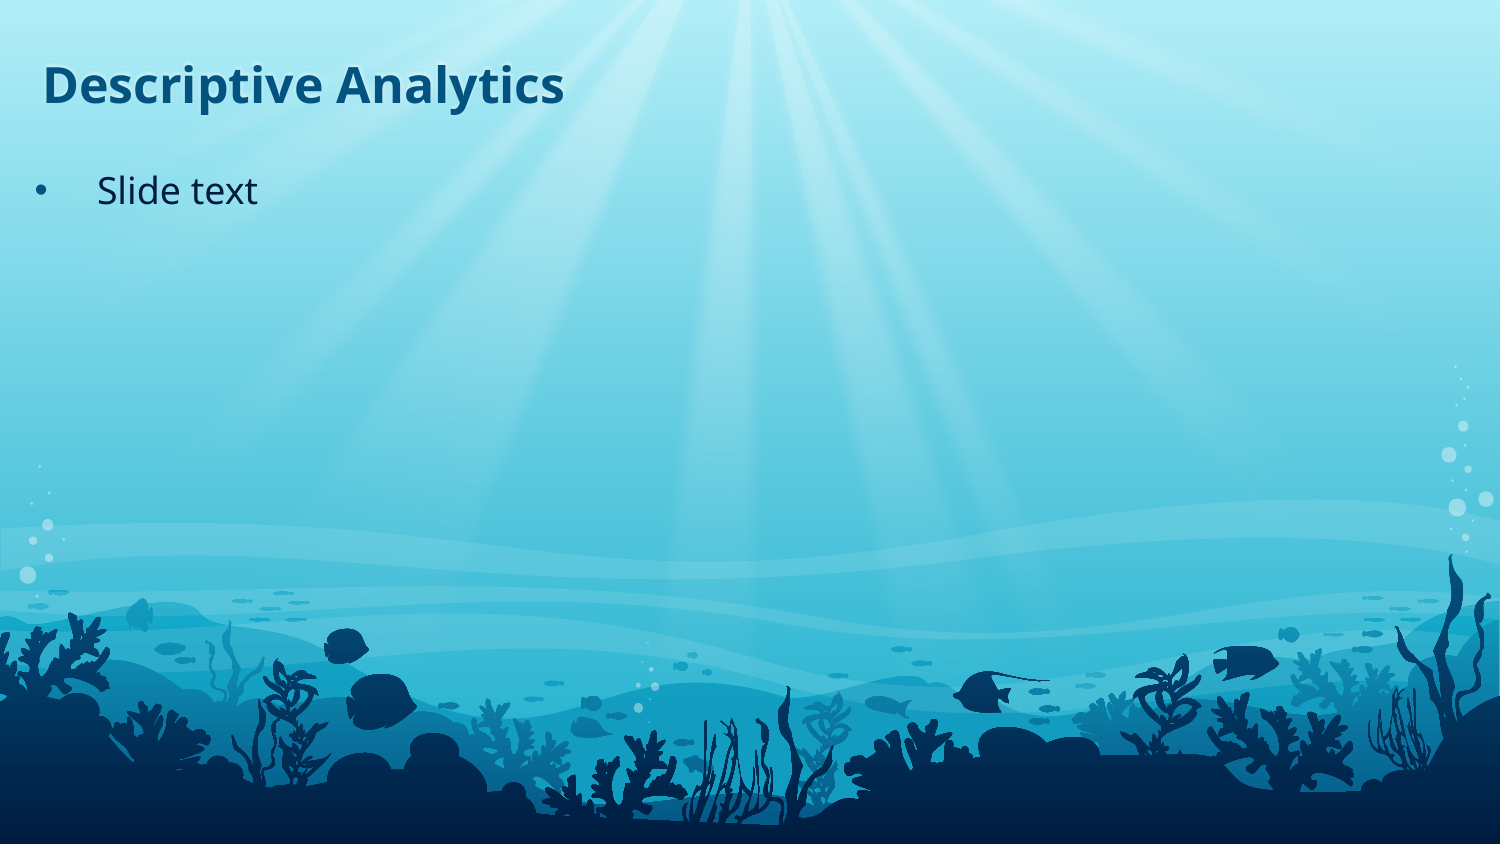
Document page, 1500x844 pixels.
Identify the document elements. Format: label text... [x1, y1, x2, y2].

title Descriptive Analytics [42, 43, 1442, 115]
list Slide text [22, 167, 1478, 785]
